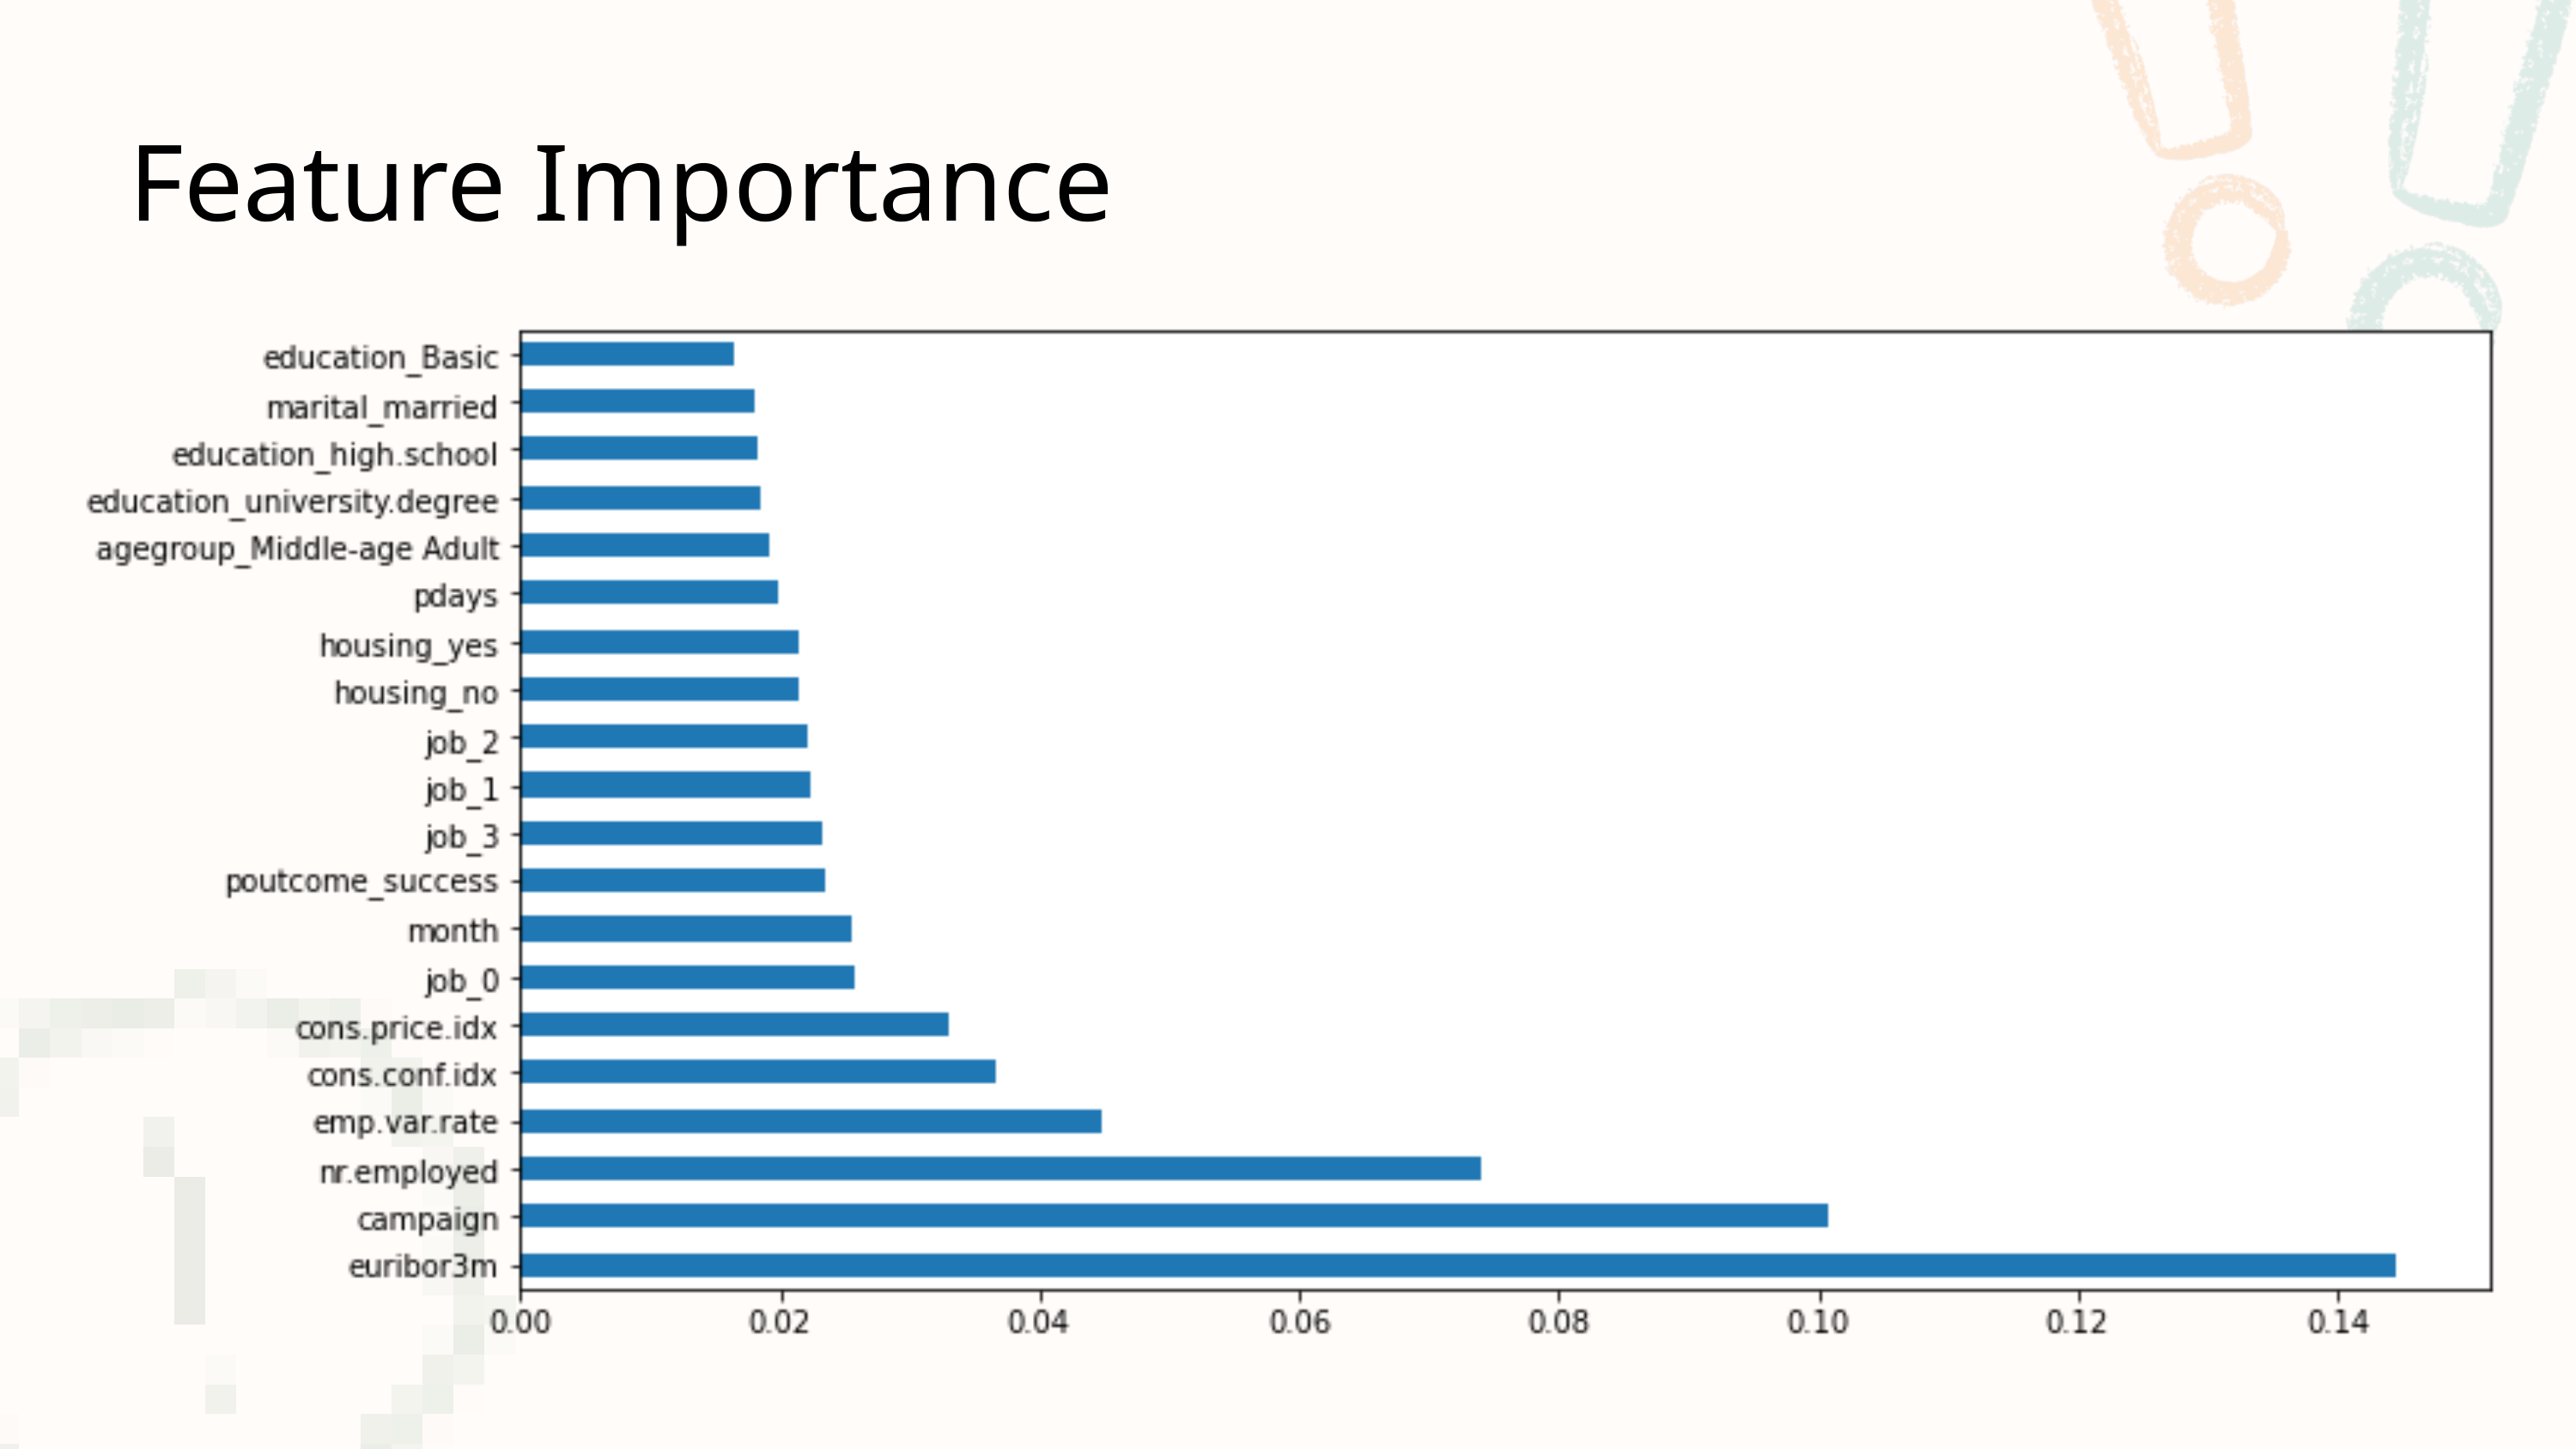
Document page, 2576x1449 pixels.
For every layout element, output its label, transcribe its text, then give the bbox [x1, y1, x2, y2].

picture [0, 0, 2559, 1449]
text_box Feature Importance [129, 94, 1369, 243]
